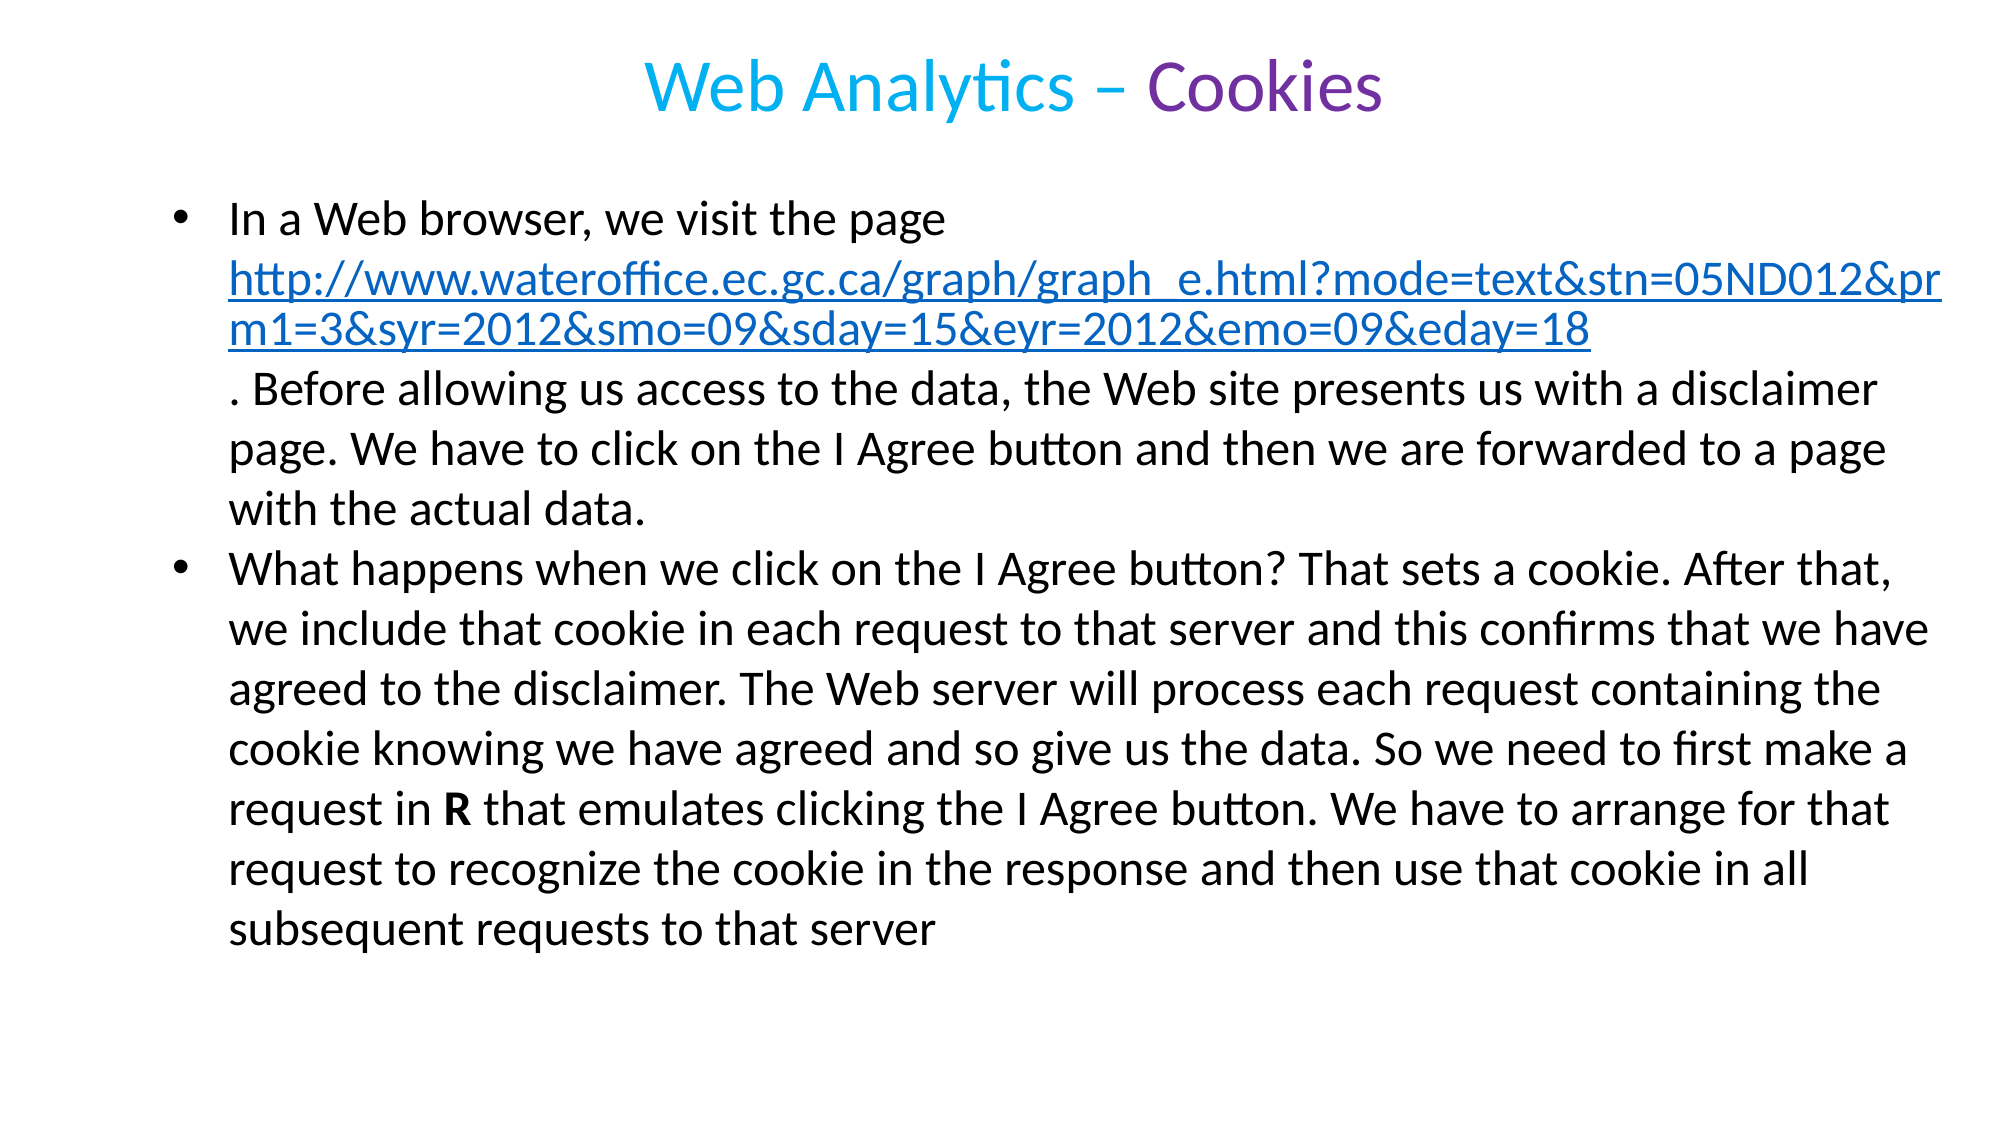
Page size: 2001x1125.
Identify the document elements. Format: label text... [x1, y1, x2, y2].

text_box In a Web browser, we visit the page http://www.wateroffice.ec.gc.ca/graph/graph_e.html?mode=text&stn=05ND012&prm1=3&syr=2012&smo=09&sday=15&eyr=2012&emo=09&eday=18. Before allowing us access to the data, the Web site presents us with a disclaimer page. We have to click on the I Agree button and then we are forwarded to a page with the actual data. What happens when we click on the I Agree button? That sets a cookie. After that, we include that cookie in each request to that server and this confirms that we have agreed to the disclaimer. The Web server will process each request containing the cookie knowing we have agreed and so give us the data. So we need to first make a request in R that emulates clicking the I Agree button. We have to arrange for that request to recognize the cookie in the response and then use that cookie in all subsequent requests to that server [157, 178, 1973, 914]
text_box Web Analytics – Cookies [90, 29, 1939, 135]
